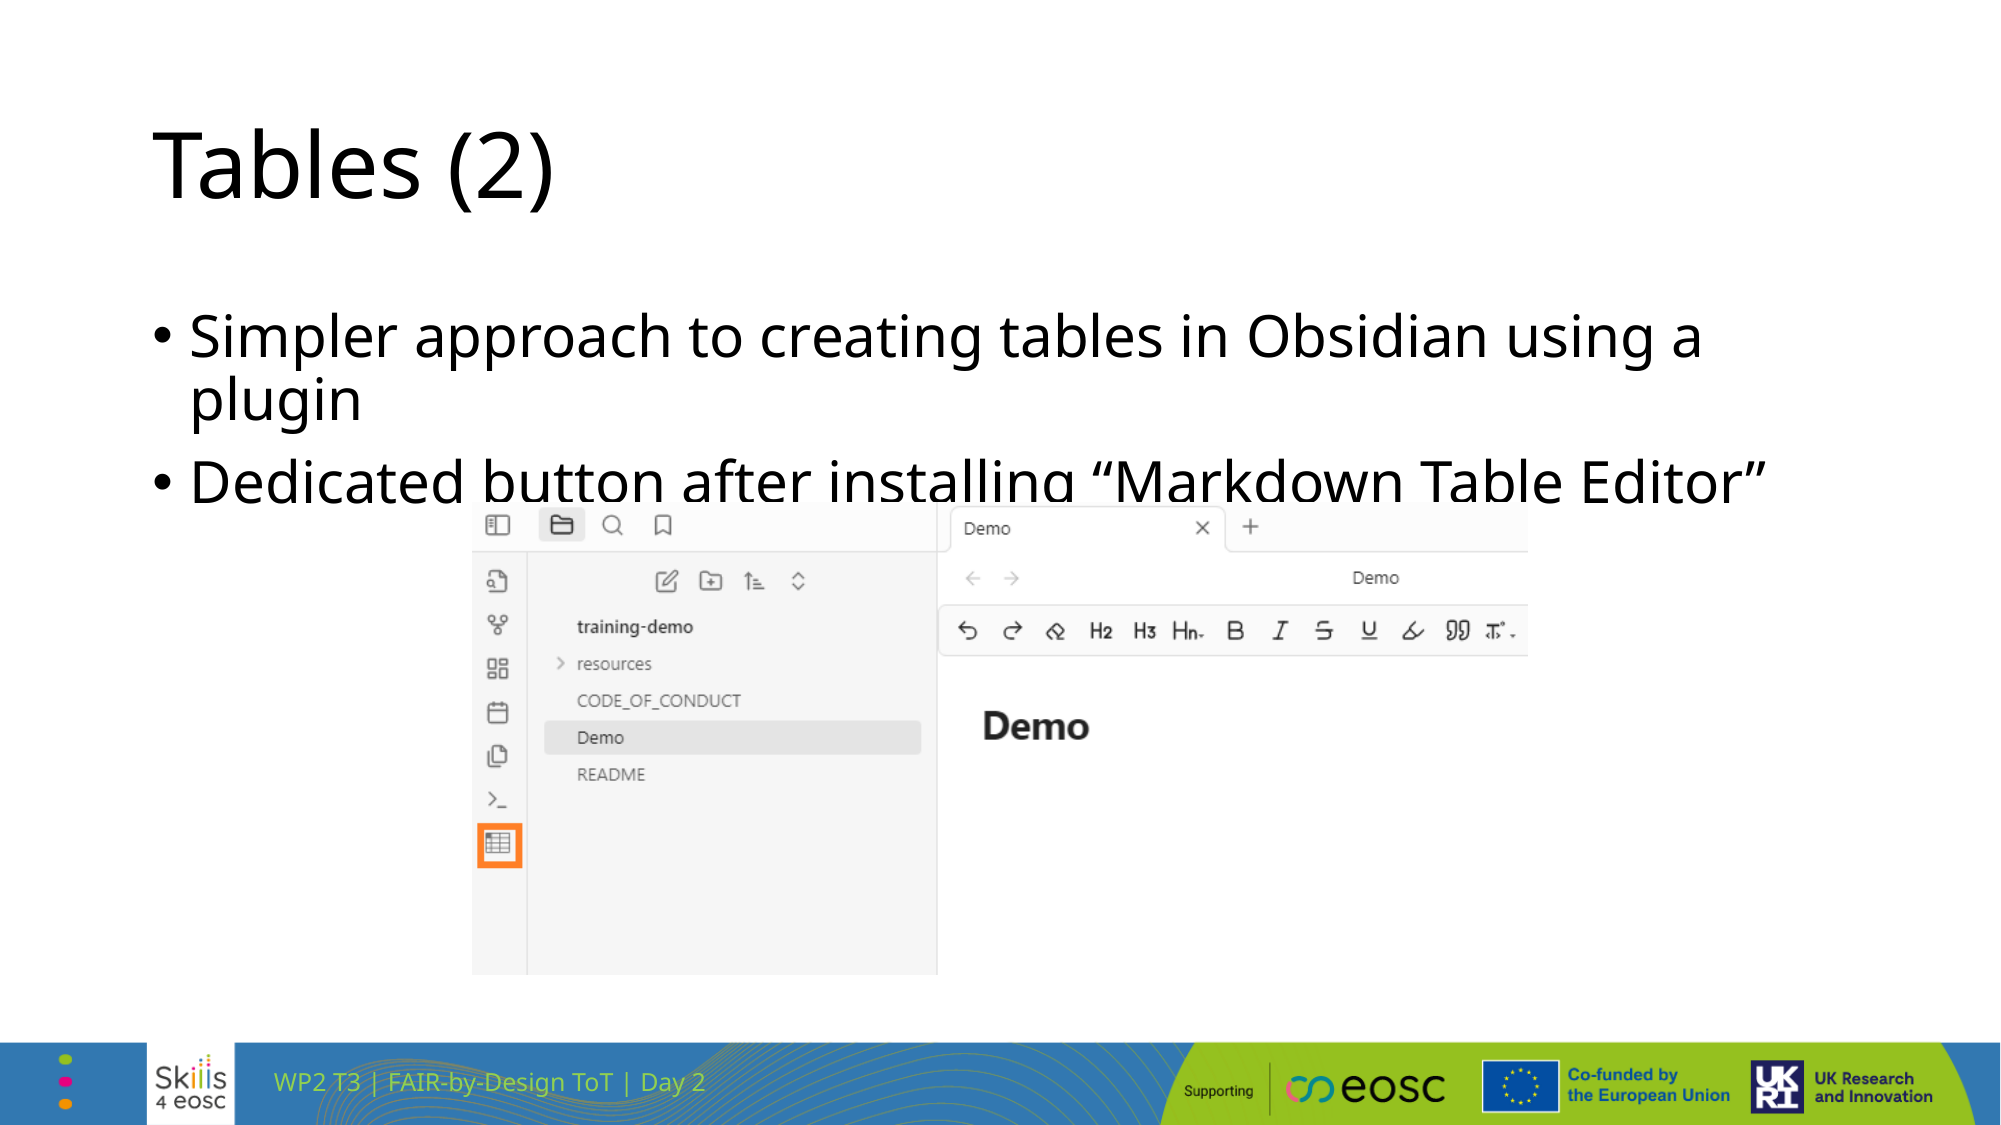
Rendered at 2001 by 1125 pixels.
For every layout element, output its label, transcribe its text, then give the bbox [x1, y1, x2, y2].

footer WP2 T3 | FAIR-by-Design ToT | Day 2 [258, 1052, 1140, 1112]
list Simpler approach to creating tables in Obsidian using a plugin Dedicated button after installing “Markdown Table Editor” [137, 299, 1863, 1014]
picture [0, 0, 2001, 1125]
title Tables (2) [137, 59, 1863, 278]
